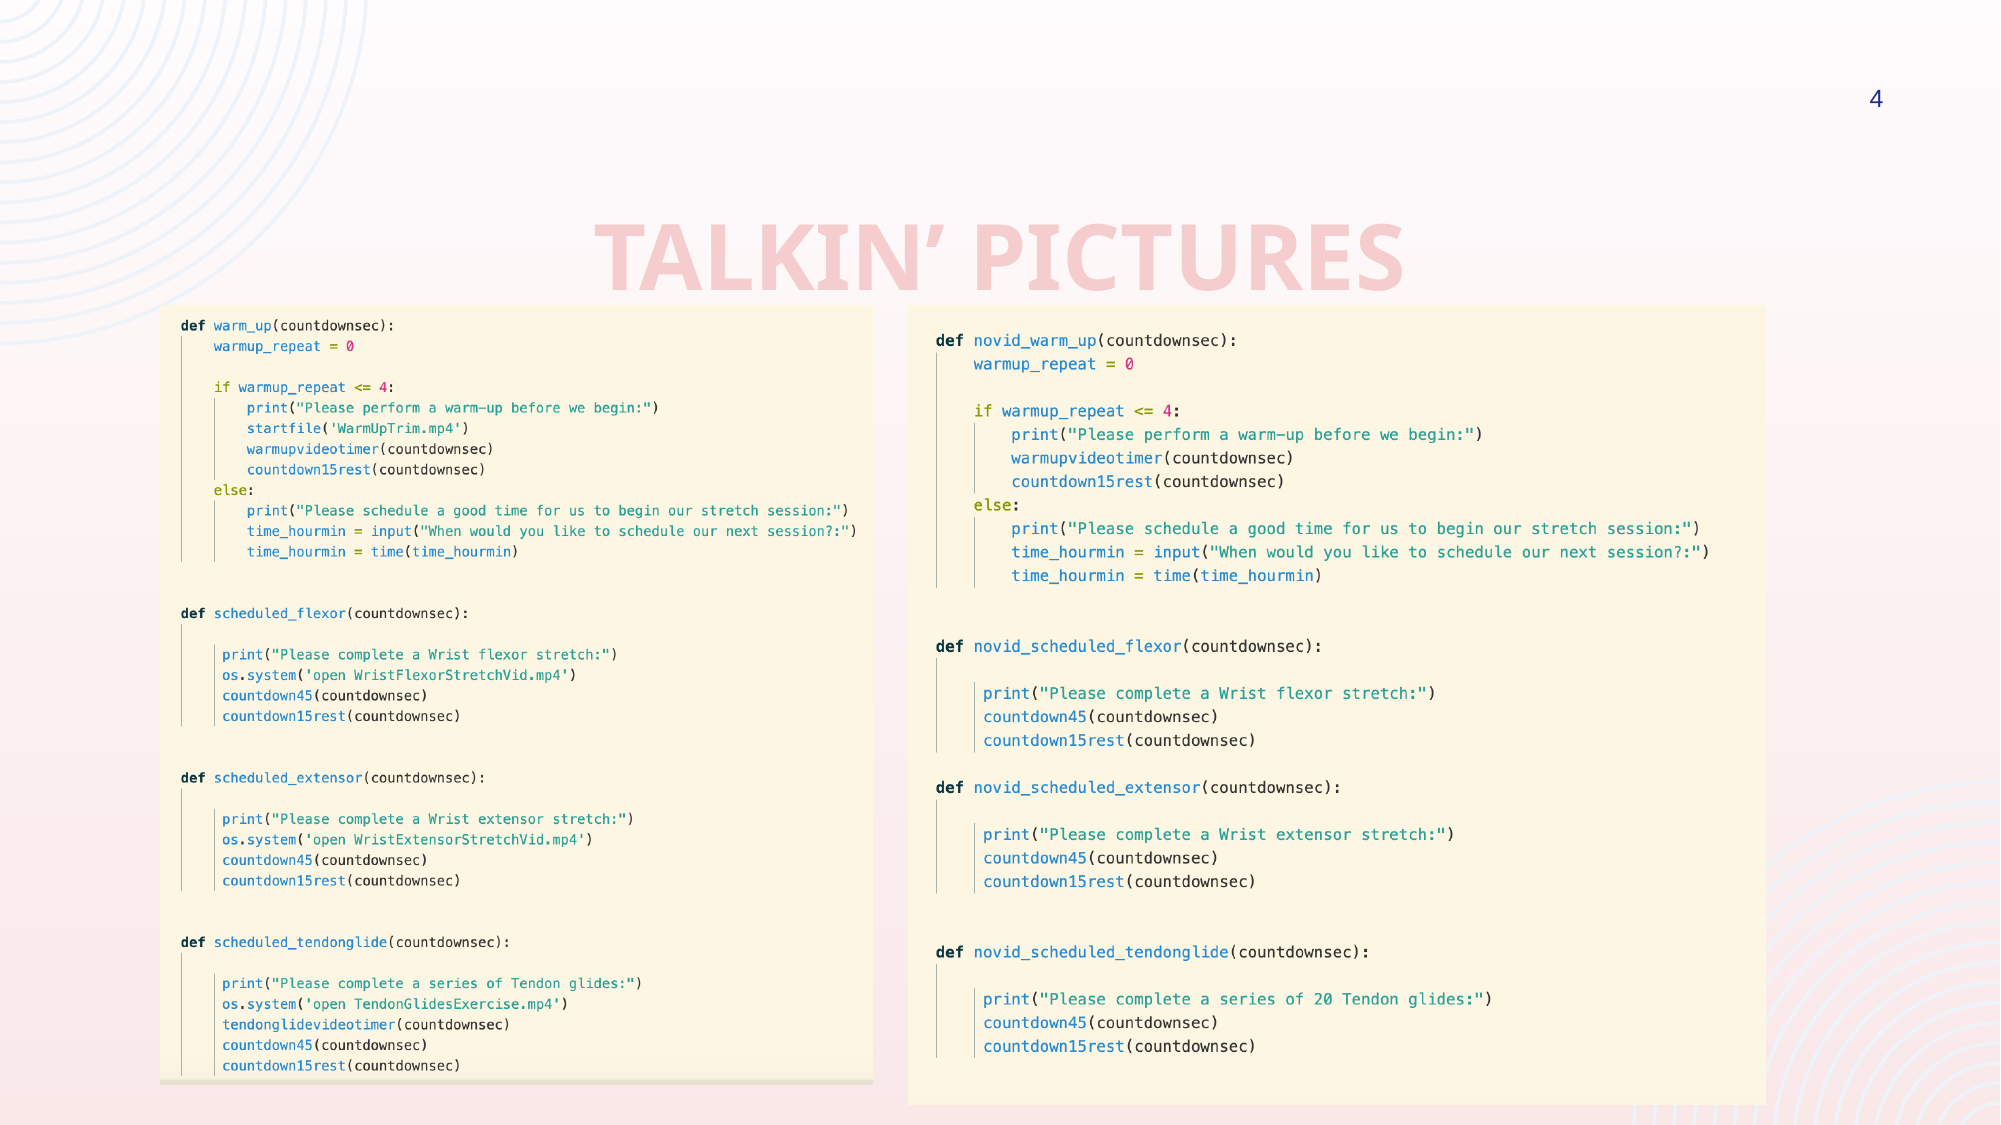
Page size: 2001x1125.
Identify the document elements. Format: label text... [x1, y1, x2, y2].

title Talkin’ pictures [124, 199, 1875, 326]
picture [908, 305, 1766, 1105]
slide_number 4 [1795, 75, 1958, 120]
picture [160, 305, 873, 1085]
